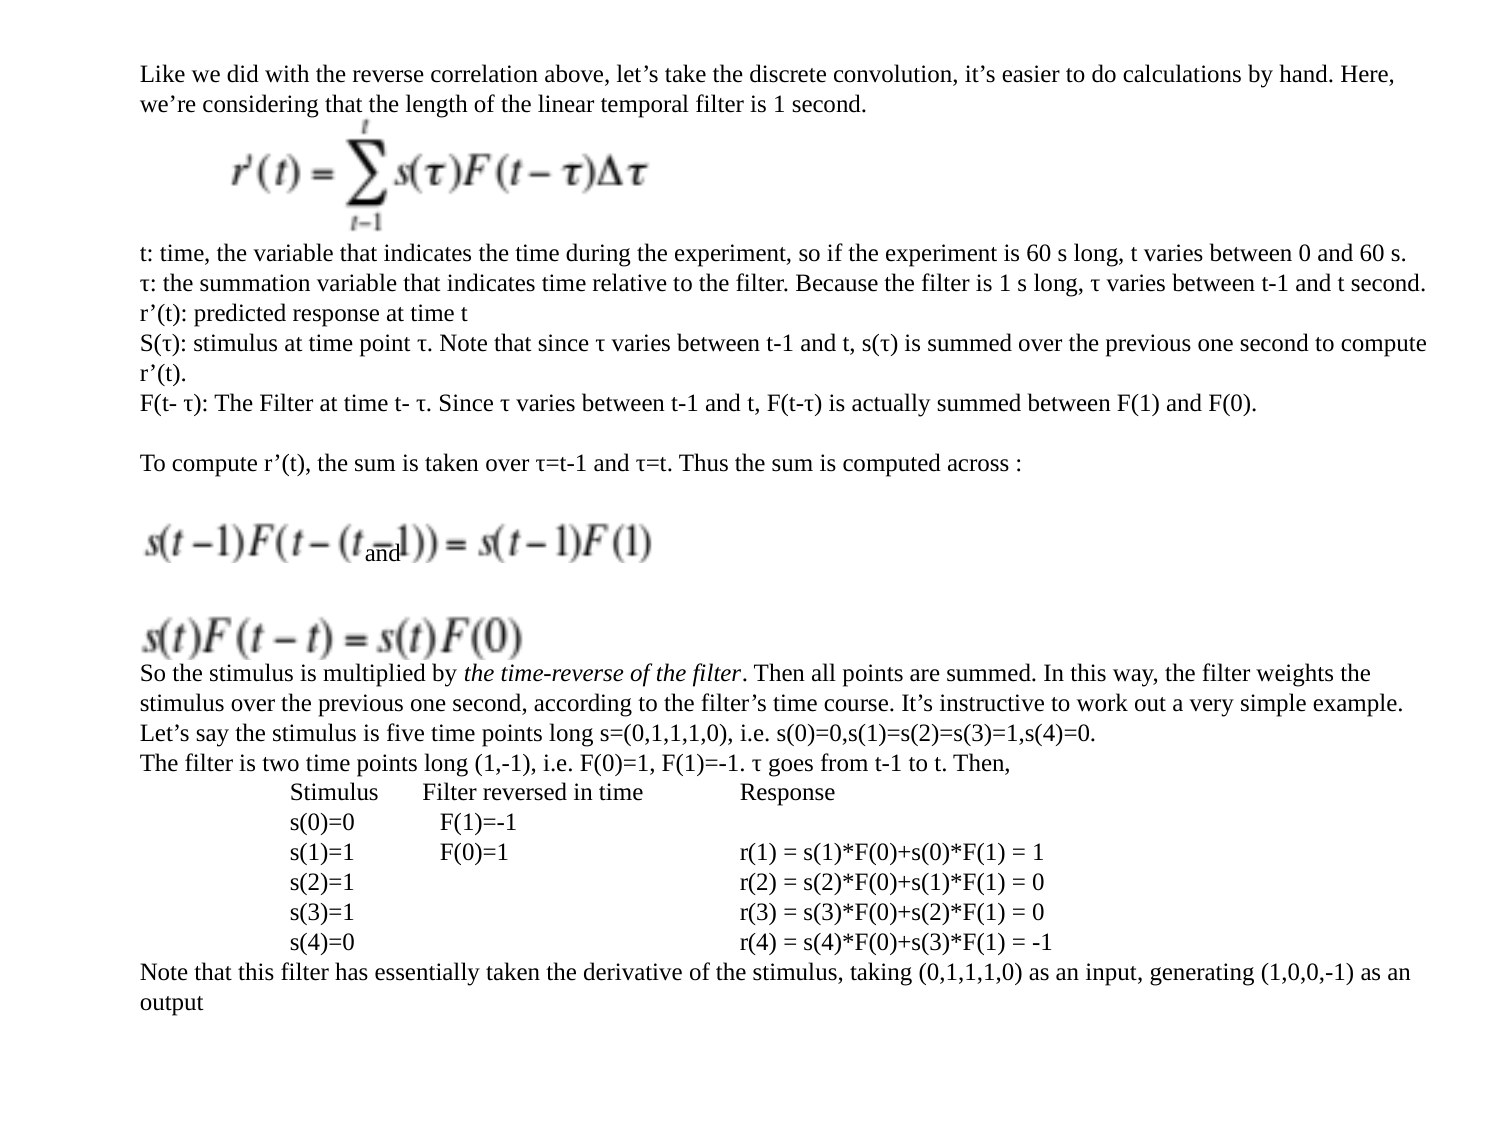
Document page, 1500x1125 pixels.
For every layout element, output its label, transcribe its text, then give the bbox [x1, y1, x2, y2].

text_box Like we did with the reverse correlation above, let’s take the discrete convolution, it’s easier to do calculations by hand. Here, we’re considering that the length of the linear temporal filter is 1 second. t: time, the variable that indicates the time during the experiment, so if the experiment is 60 s long, t varies between 0 and 60 s. τ: the summation variable that indicates time relative to the filter. Because the filter is 1 s long, τ varies between t-1 and t second. r’(t): predicted response at time t S(τ): stimulus at time point τ. Note that since τ varies between t-1 and t, s(τ) is summed over the previous one second to compute r’(t). F(t- τ): The Filter at time t- τ. Since τ varies between t-1 and t, F(t-τ) is actually summed between F(1) and F(0). To compute r’(t), the sum is taken over τ=t-1 and τ=t. Thus the sum is computed across : and So the stimulus is multiplied by the time-reverse of the filter. Then all points are summed. In this way, the filter weights the stimulus over the previous one second, according to the filter’s time course. It’s instructive to work out a very simple example. Let’s say the stimulus is five time points long s=(0,1,1,1,0), i.e. s(0)=0,s(1)=s(2)=s(3)=1,s(4)=0. The filter is two time points long (1,-1), i.e. F(0)=1, F(1)=-1. τ goes from t-1 to t. Then, Stimulus Filter reversed in time Response s(0)=0 F(1)=-1 s(1)=1 F(0)=1 r(1) = s(1)*F(0)+s(0)*F(1) = 1 s(2)=1 r(2) = s(2)*F(0)+s(1)*F(1) = 0 s(3)=1 r(3) = s(3)*F(0)+s(2)*F(1) = 0 s(4)=0 r(4) = s(4)*F(0)+s(3)*F(1) = -1 Note that this filter has essentially taken the derivative of the stimulus, taking (0,1,1,1,0) as an input, generating (1,0,0,-1) as an output [125, 49, 1450, 1083]
picture [224, 112, 651, 235]
picture [138, 519, 652, 563]
picture [137, 612, 526, 660]
